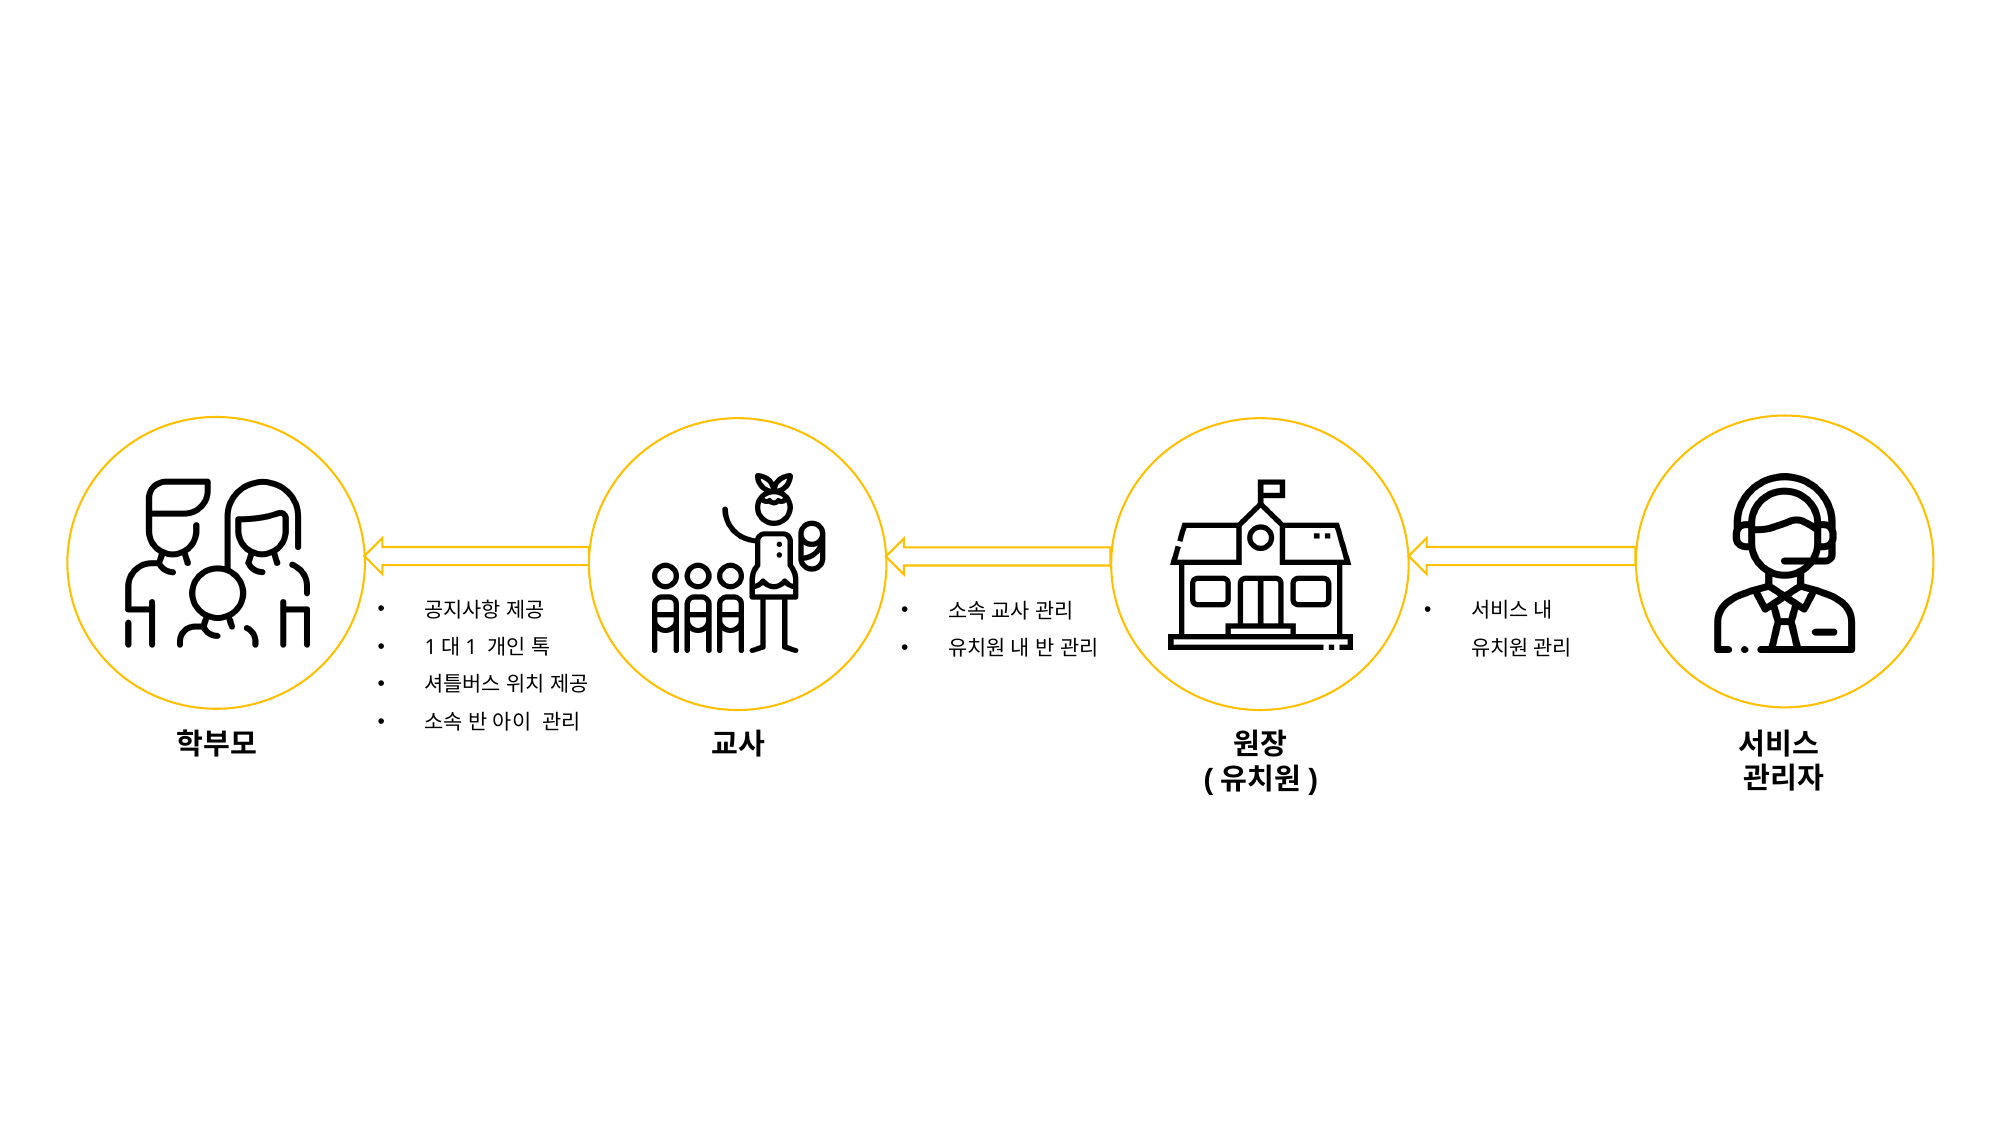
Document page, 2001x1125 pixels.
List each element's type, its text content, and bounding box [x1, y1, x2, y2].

text_box 소속 교사 관리 유치원 내 반 관리 [887, 577, 1111, 692]
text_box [588, 418, 887, 768]
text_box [1111, 418, 1409, 804]
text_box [1635, 415, 1934, 804]
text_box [67, 416, 365, 769]
text_box [887, 535, 1111, 578]
text_box 서비스 내 유치원 관리 [1409, 577, 1599, 667]
text_box [1409, 535, 1635, 577]
text_box 공지사항 제공 1대1 개인 톡 셔틀버스 위치 제공 소속 반 아이 관리 [363, 576, 638, 804]
text_box [365, 535, 588, 577]
